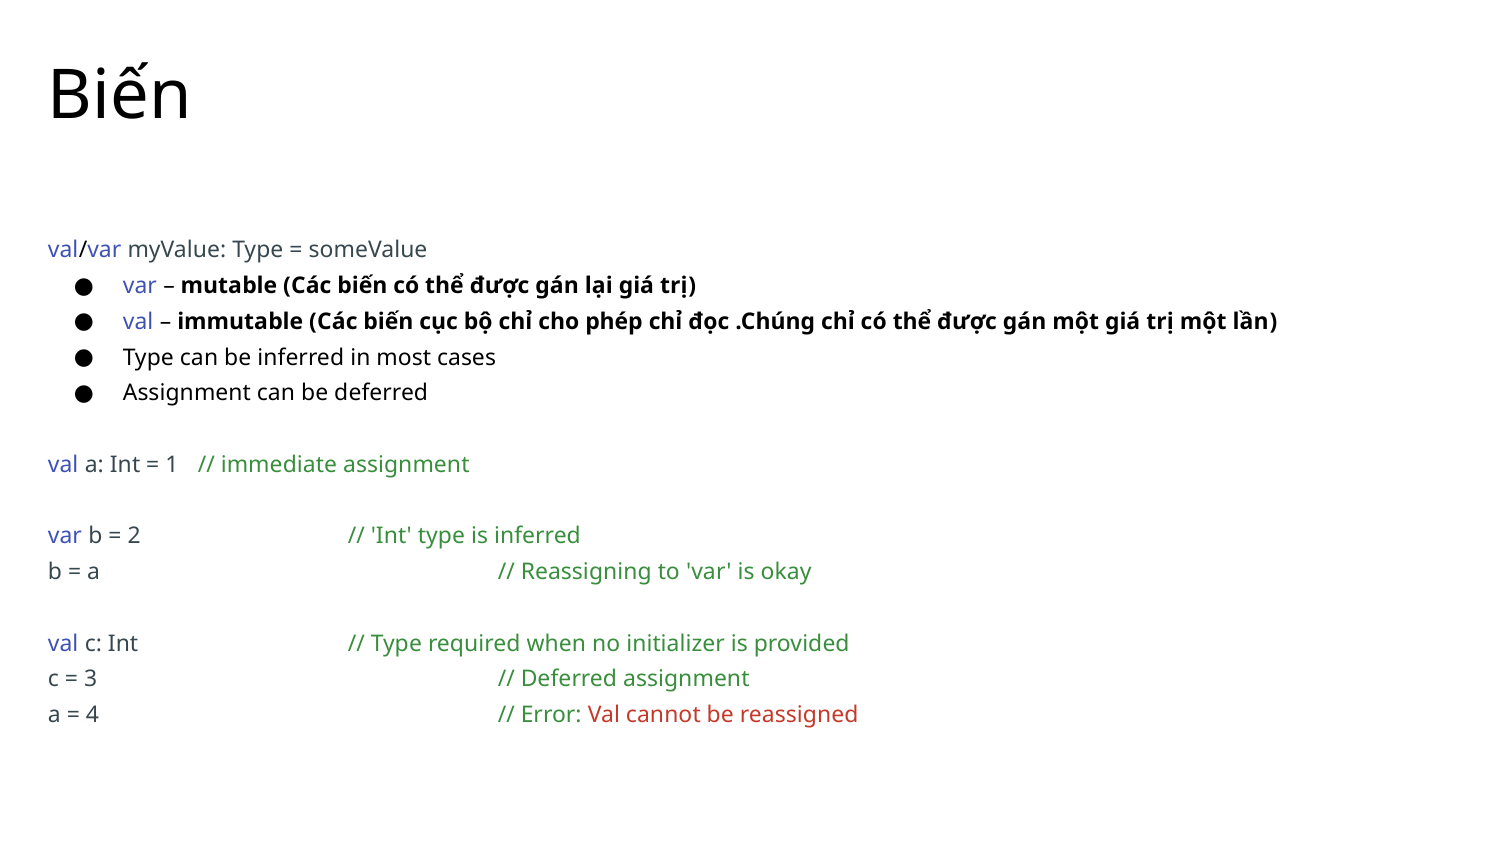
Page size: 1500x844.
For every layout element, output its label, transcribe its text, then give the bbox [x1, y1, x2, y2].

title Biến [48, 48, 1443, 123]
list val/var myValue: Type = someValue var – mutable (Các biến có thể được gán lại giá trị) val – immutable (Các biến cục bộ chỉ cho phép chỉ đọc .Chúng chỉ có thể được gán một giá trị một lần) Type can be inferred in most cases Assignment can be deferred val a: Int = 1 // immediate assignment var b = 2 // 'Int' type is inferred b = a // Reassigning to 'var' is okay val c: Int // Type required when no initializer is provided c = 3 // Deferred assignment a = 4 // Error: Val cannot be reassigned [48, 218, 1360, 754]
